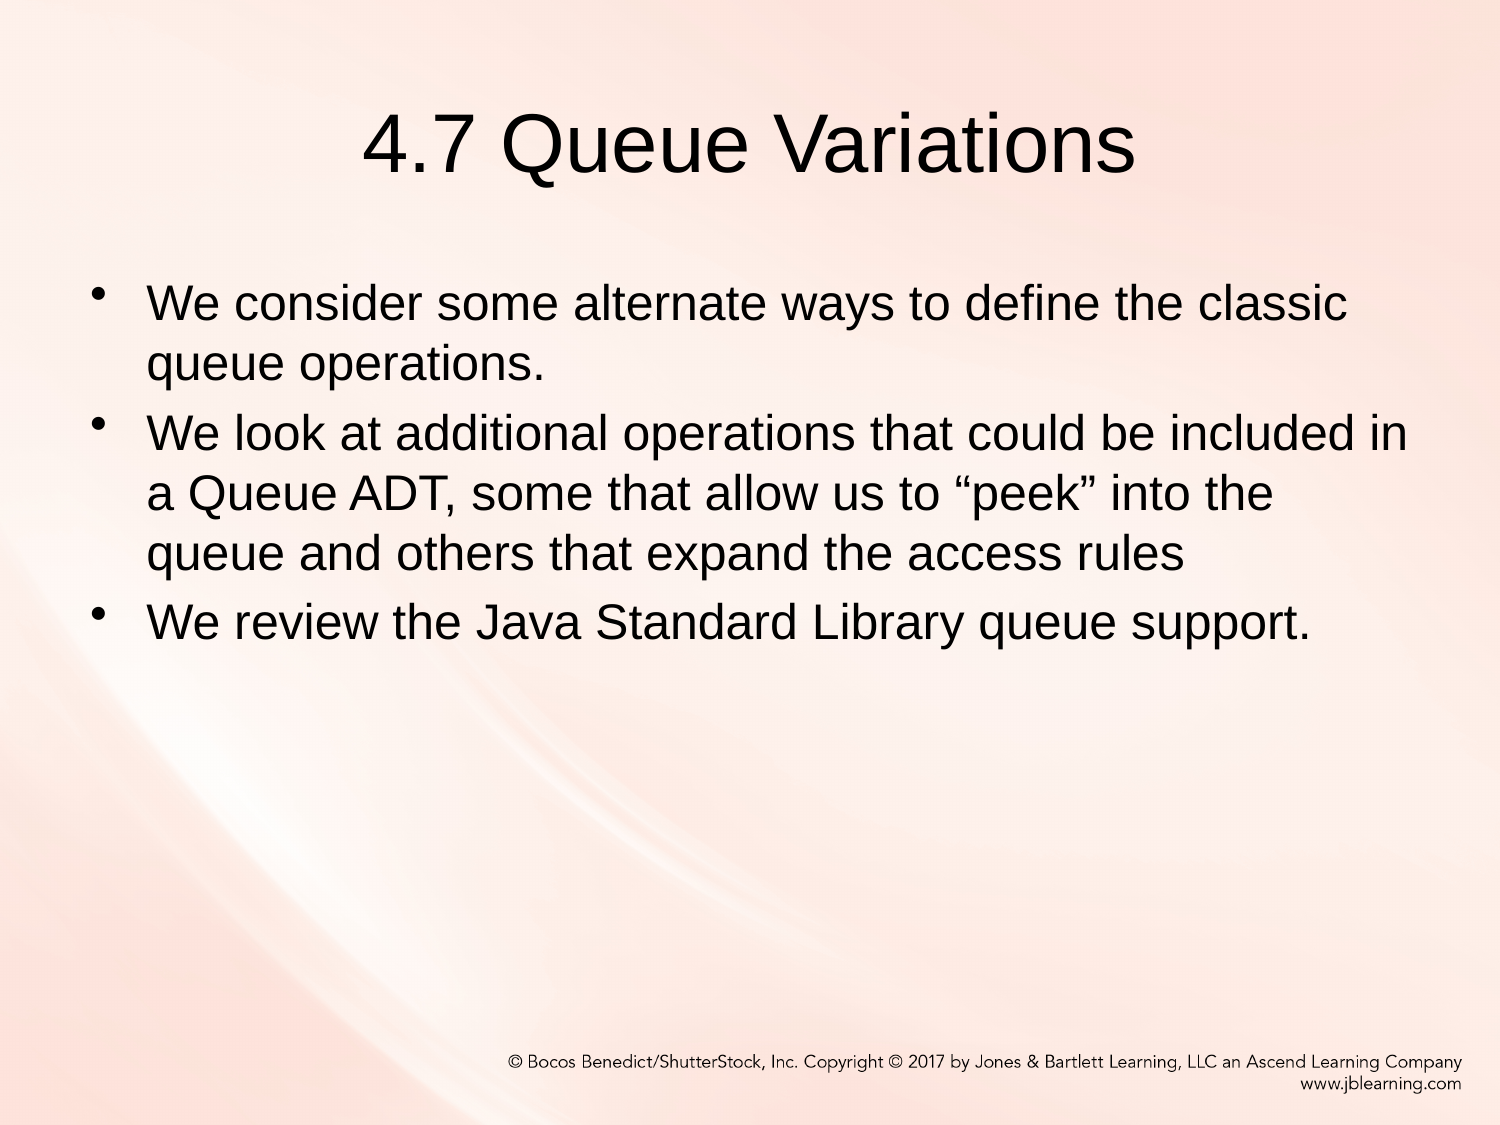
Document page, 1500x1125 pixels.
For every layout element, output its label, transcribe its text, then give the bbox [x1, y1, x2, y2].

title 4.7 Queue Variations [75, 45, 1425, 233]
list We consider some alternate ways to define the classic queue operations. We look at additional operations that could be included in a Queue ADT, some that allow us to “peek” into the queue and others that expand the access rules We review the Java Standard Library queue support. [75, 262, 1425, 1050]
picture [0, 0, 1500, 1125]
